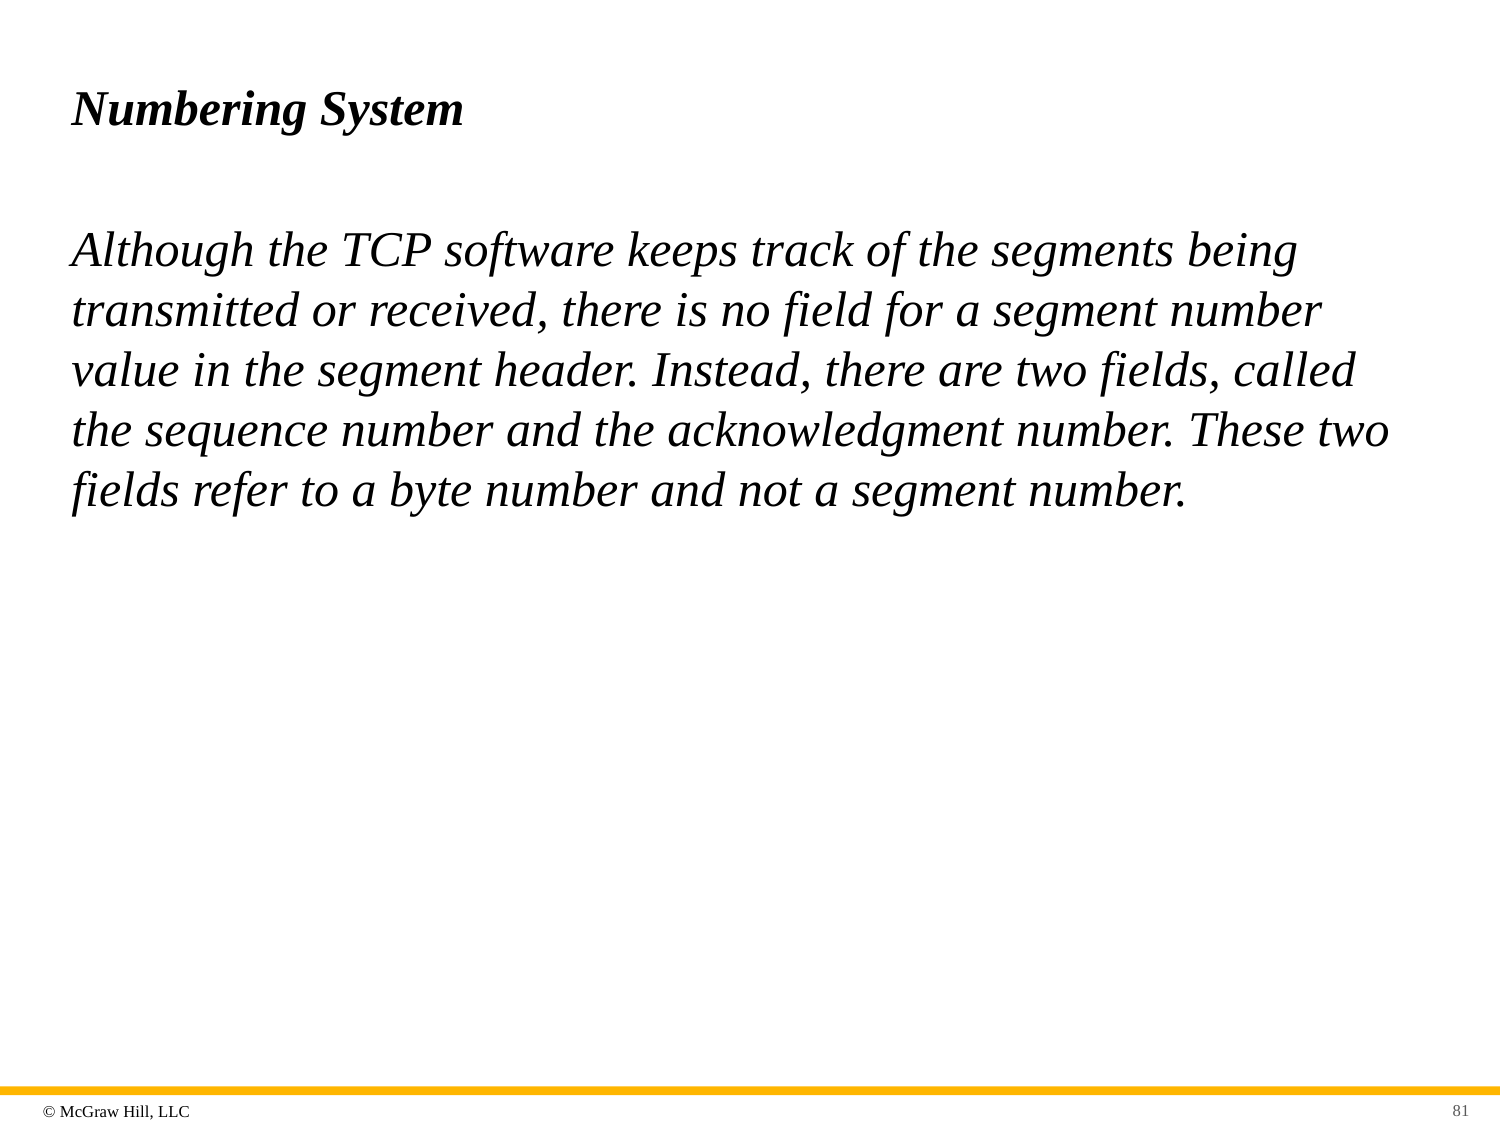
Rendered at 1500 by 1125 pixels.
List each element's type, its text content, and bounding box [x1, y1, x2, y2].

slide_number 81 [1418, 1096, 1477, 1123]
title Numbering System [56, 50, 1444, 162]
list Although the TCP software keeps track of the segments being transmitted or received, there is no field for a segment number value in the segment header. Instead, there are two fields, called the sequence number and the acknowledgment number. These two fields refer to a byte number and not a segment number. [56, 209, 1444, 1026]
